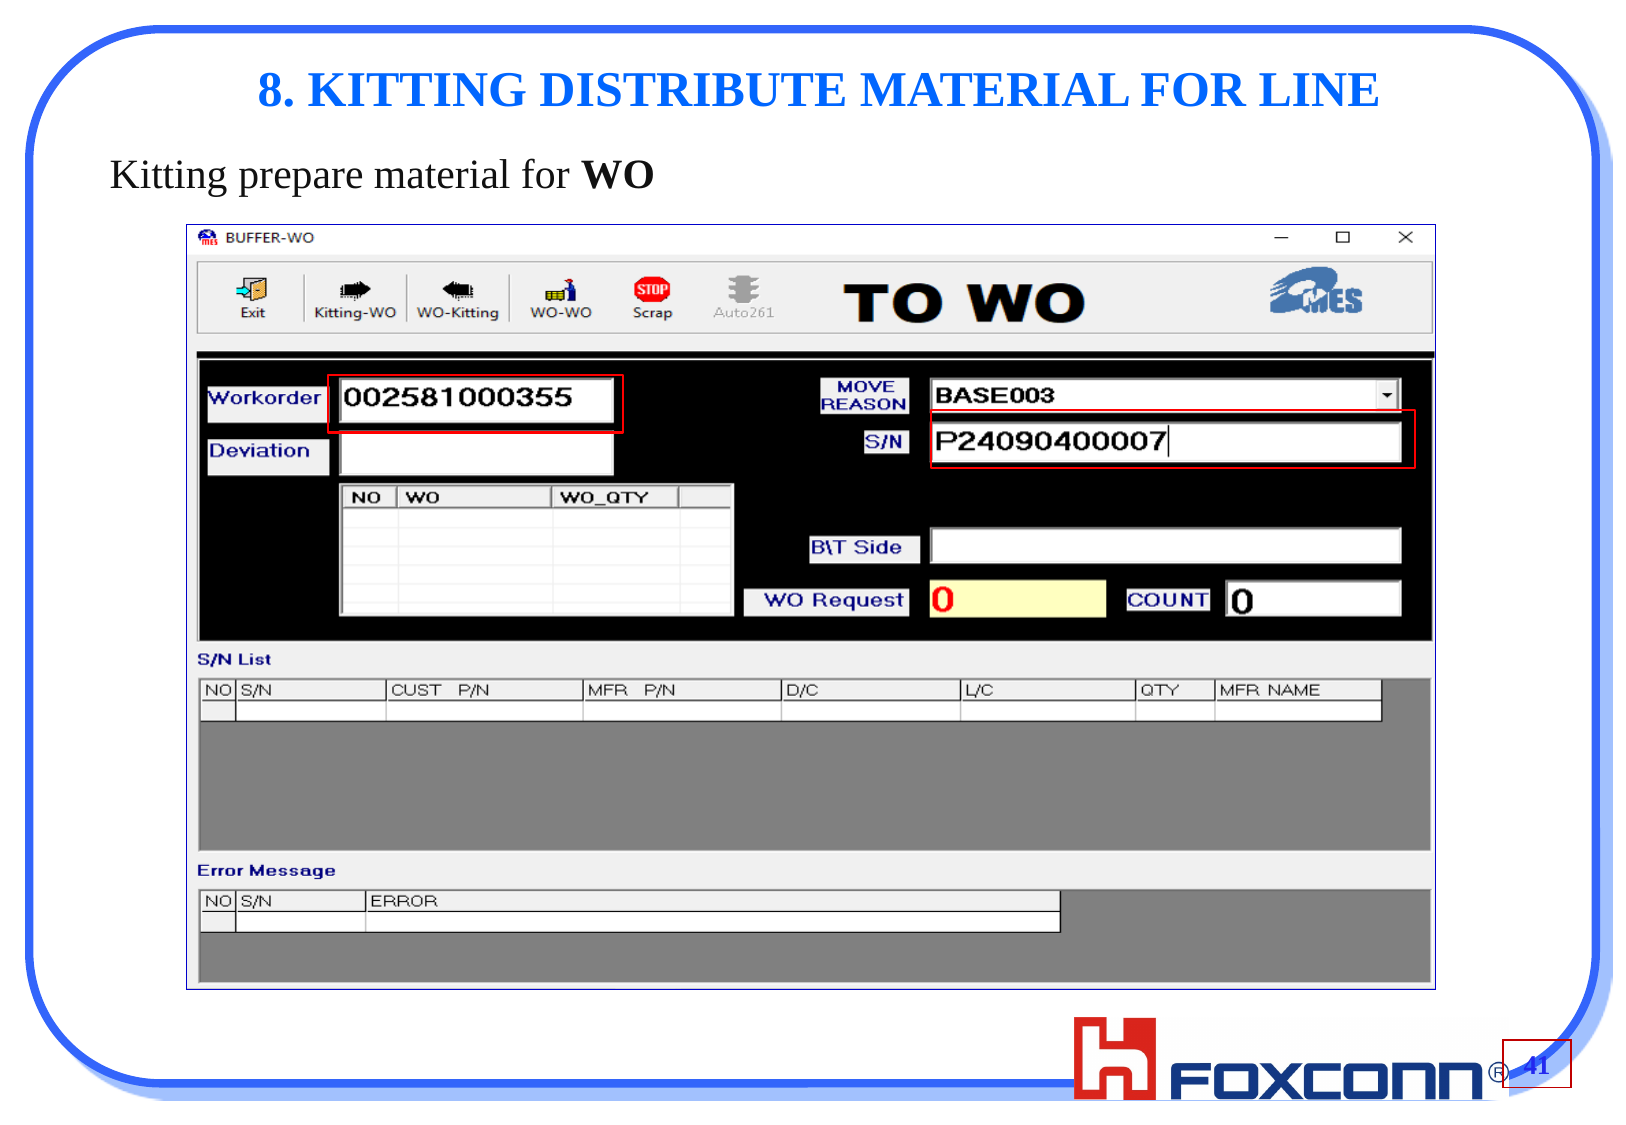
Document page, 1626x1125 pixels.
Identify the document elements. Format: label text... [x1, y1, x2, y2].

text_box 8. KITTING DISTRIBUTE MATERIAL FOR LINE [94, 49, 1544, 124]
picture [186, 224, 1436, 991]
picture [1074, 1017, 1509, 1100]
slide_number 41 [1502, 1039, 1572, 1088]
text_box Kitting prepare material for WO [94, 139, 1436, 205]
